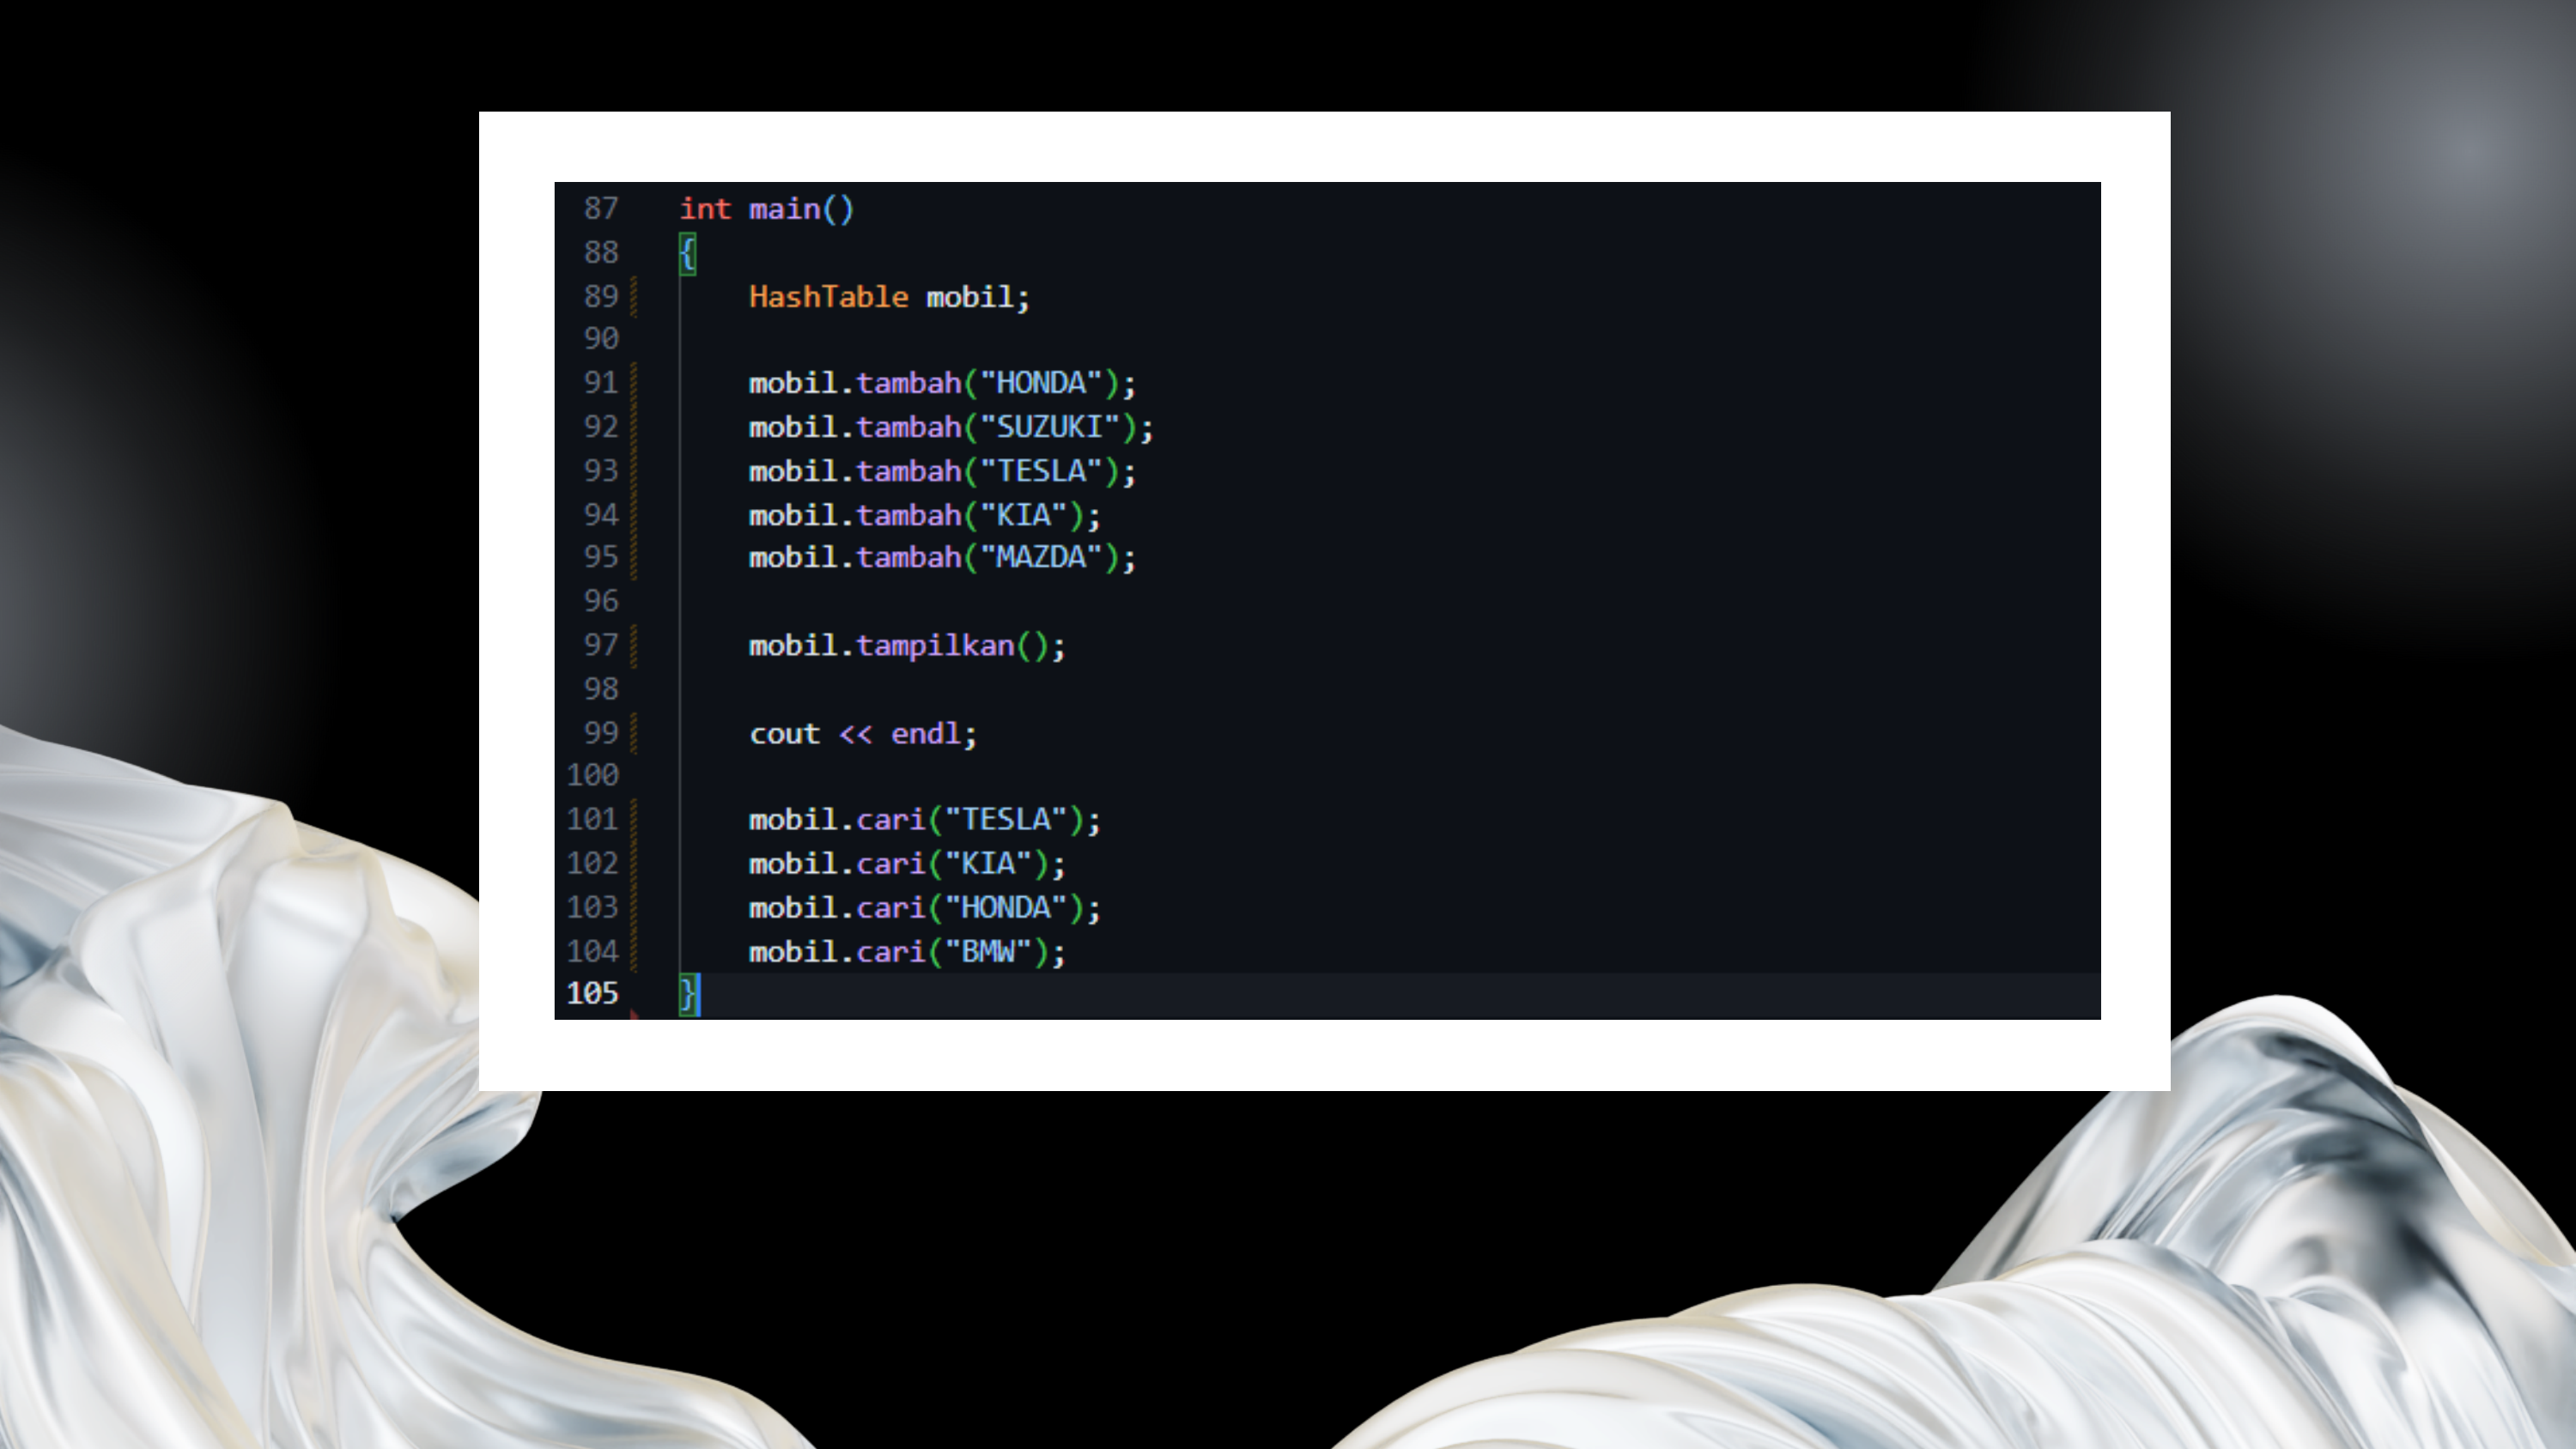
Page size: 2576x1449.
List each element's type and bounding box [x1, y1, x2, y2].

text_box [0, 724, 2576, 1449]
text_box [479, 111, 2172, 1091]
text_box [0, 111, 346, 1141]
text_box [1955, 0, 2576, 667]
